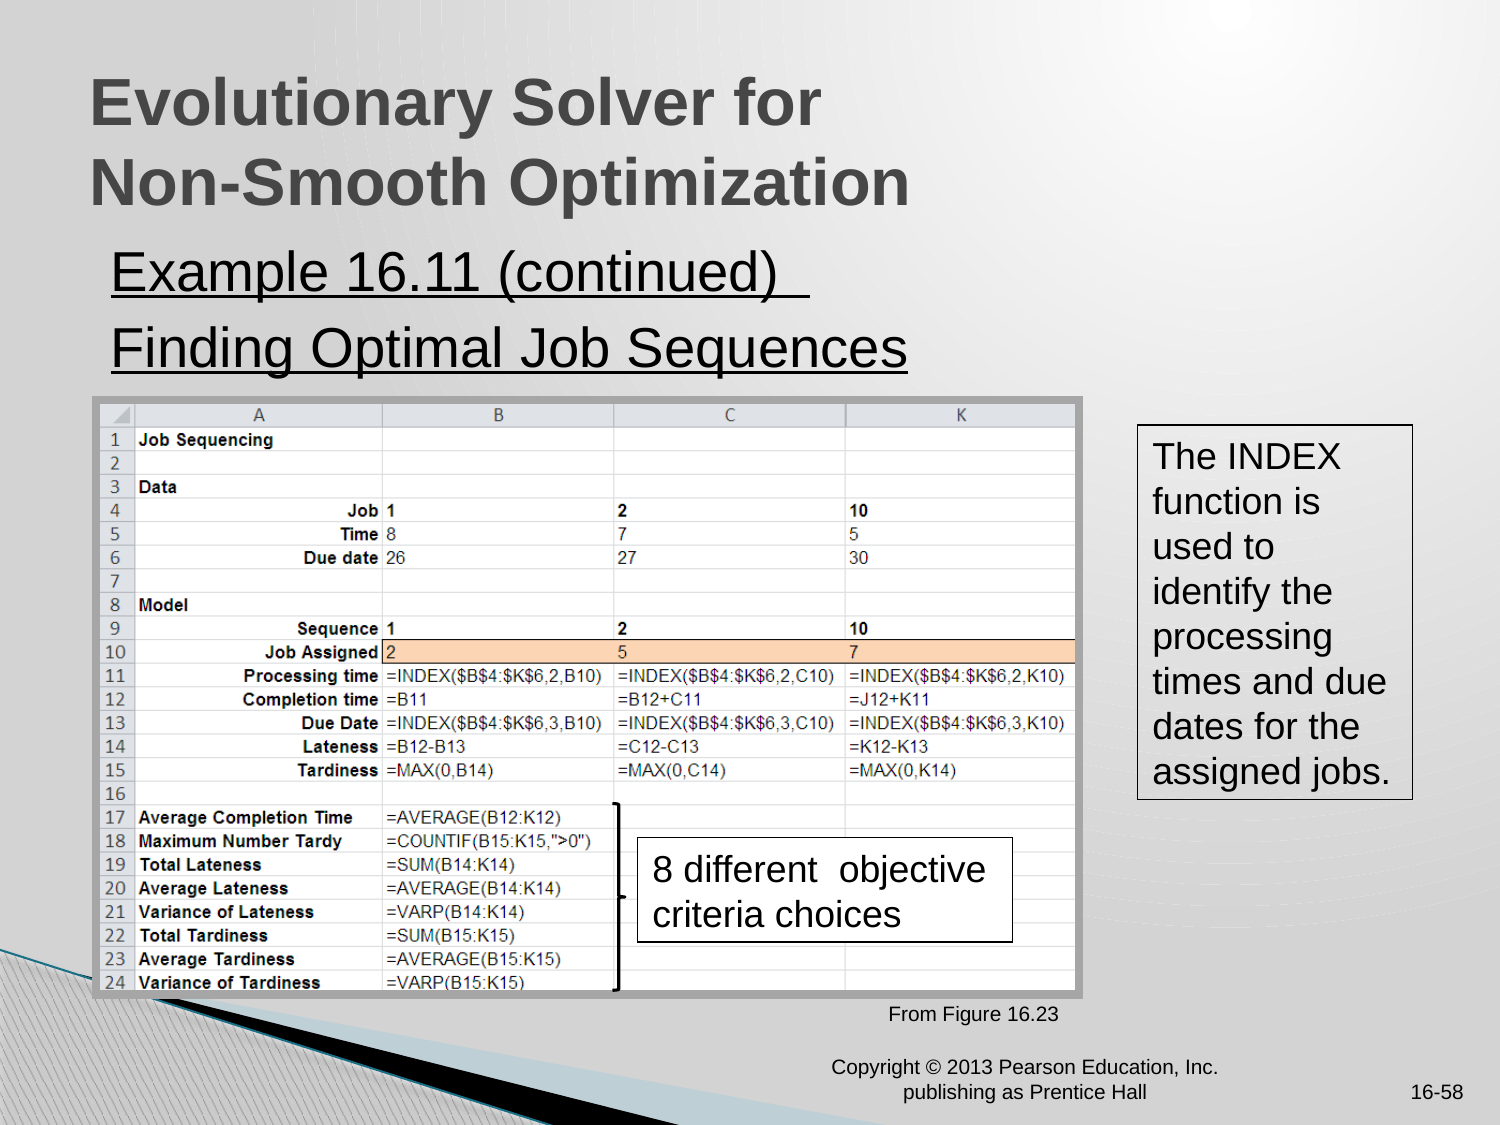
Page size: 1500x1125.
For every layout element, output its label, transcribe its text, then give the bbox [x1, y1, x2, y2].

text_box From Figure 16.23 [873, 1001, 1074, 1033]
picture [99, 403, 1076, 991]
title Evolutionary Solver for Non-Smooth Optimization [75, 45, 1425, 233]
list Example 16.11 (continued) Finding Optimal Job Sequences [77, 227, 1428, 971]
slide_number 16-58 [1362, 1051, 1479, 1112]
footer Copyright © 2013 Pearson Education, Inc. publishing as Prentice Hall [812, 1051, 1238, 1112]
text_box The INDEX function is used to identify the processing times and due dates for the assigned jobs. [1137, 424, 1413, 800]
